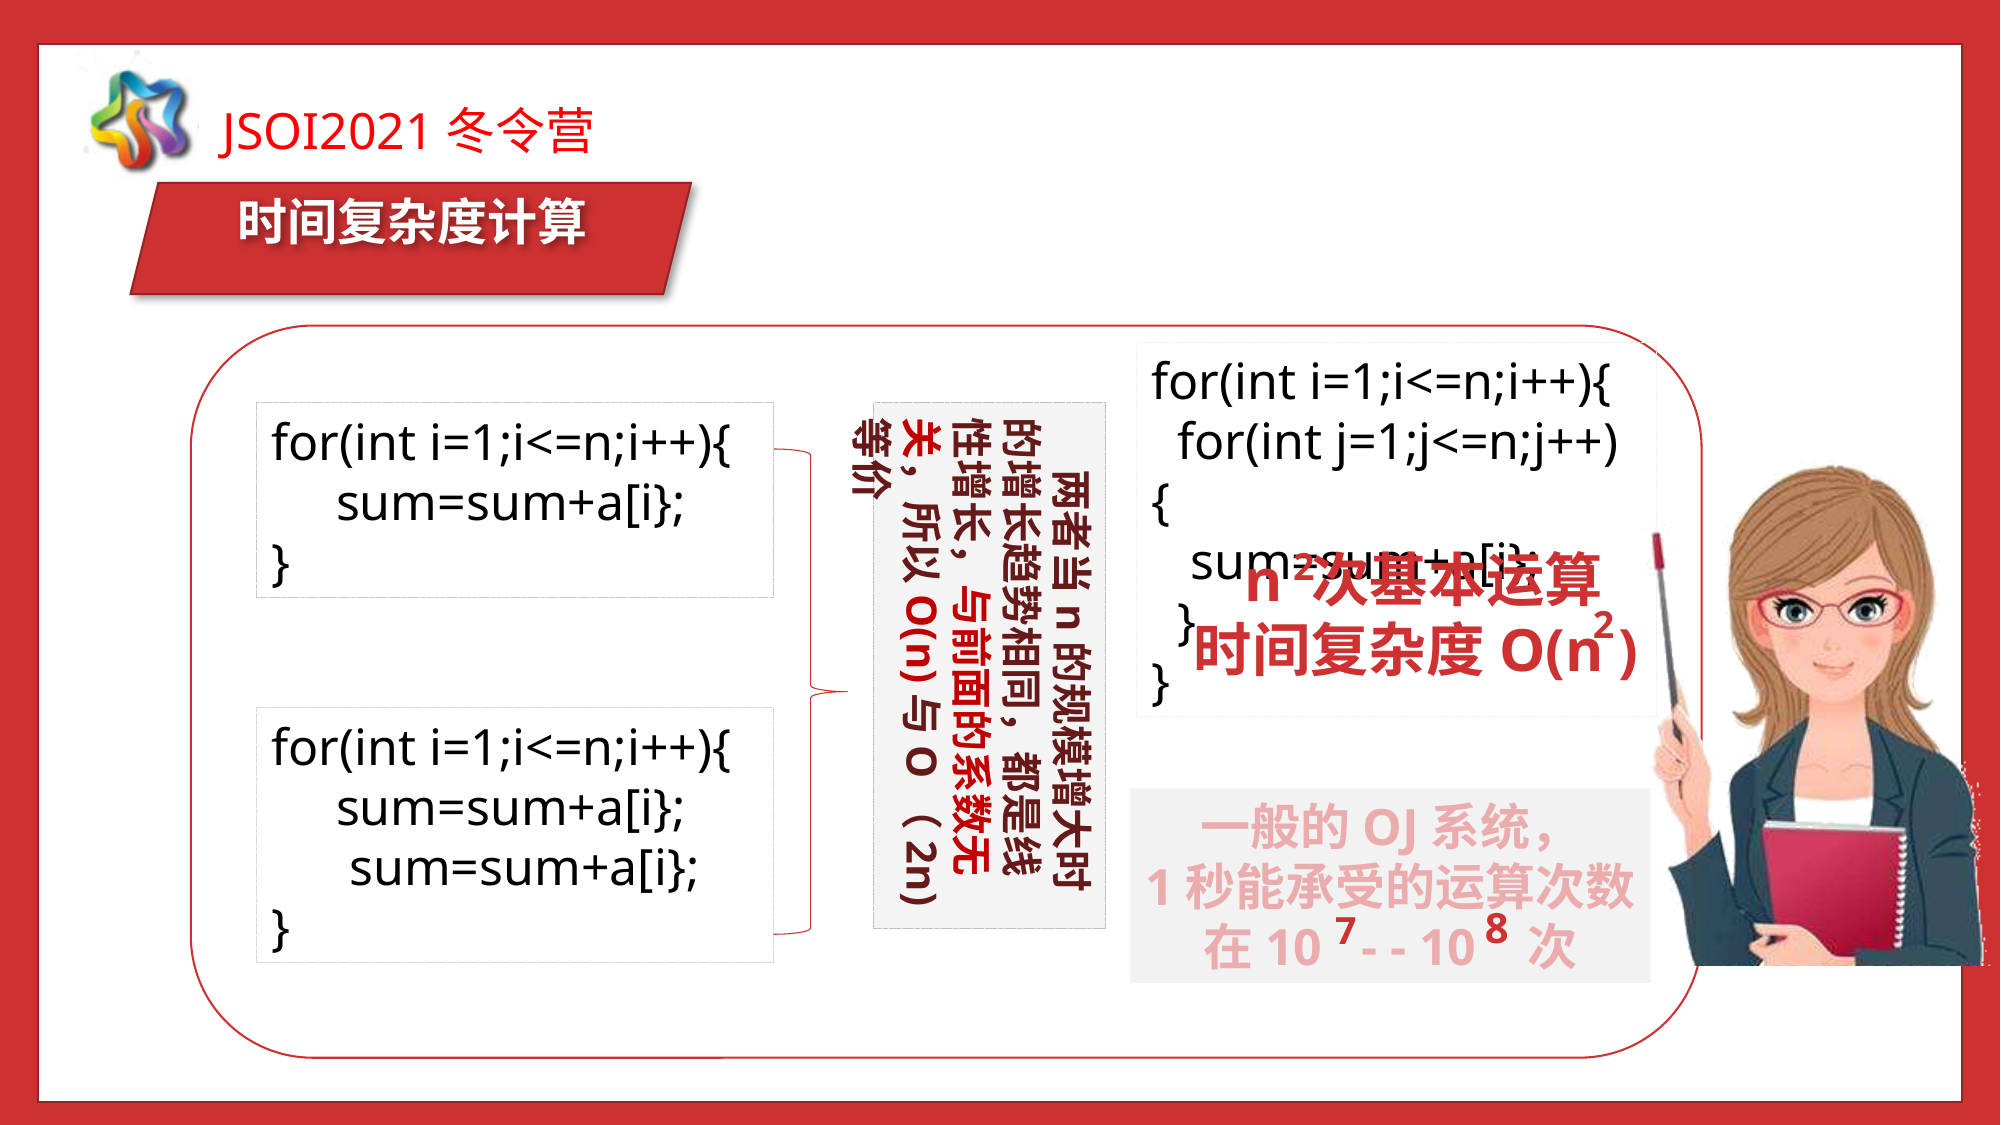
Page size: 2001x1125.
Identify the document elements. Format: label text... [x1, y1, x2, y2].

picture [76, 50, 199, 181]
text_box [1136, 788, 1645, 985]
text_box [130, 182, 691, 295]
text_box for(int i=1;i<=n;i++){ for(int j=1;j<=n;j++) { sum=sum+a[i}; } } [1136, 342, 1588, 717]
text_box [1187, 535, 1645, 693]
text_box [189, 324, 1699, 1059]
text_box [773, 448, 848, 935]
text_box for(int i=1;i<=n;i++){ sum=sum+a[i}; } [256, 402, 774, 598]
picture [1588, 325, 2001, 966]
text_box 两者当n的规模增大时的增长趋势相同，都是线性增长，与前面的系数无关，所以O(n)与O（2n)等价 [873, 402, 1106, 929]
text_box for(int i=1;i<=n;i++){ sum=sum+a[i}; sum=sum+a[i}; } [256, 707, 774, 963]
